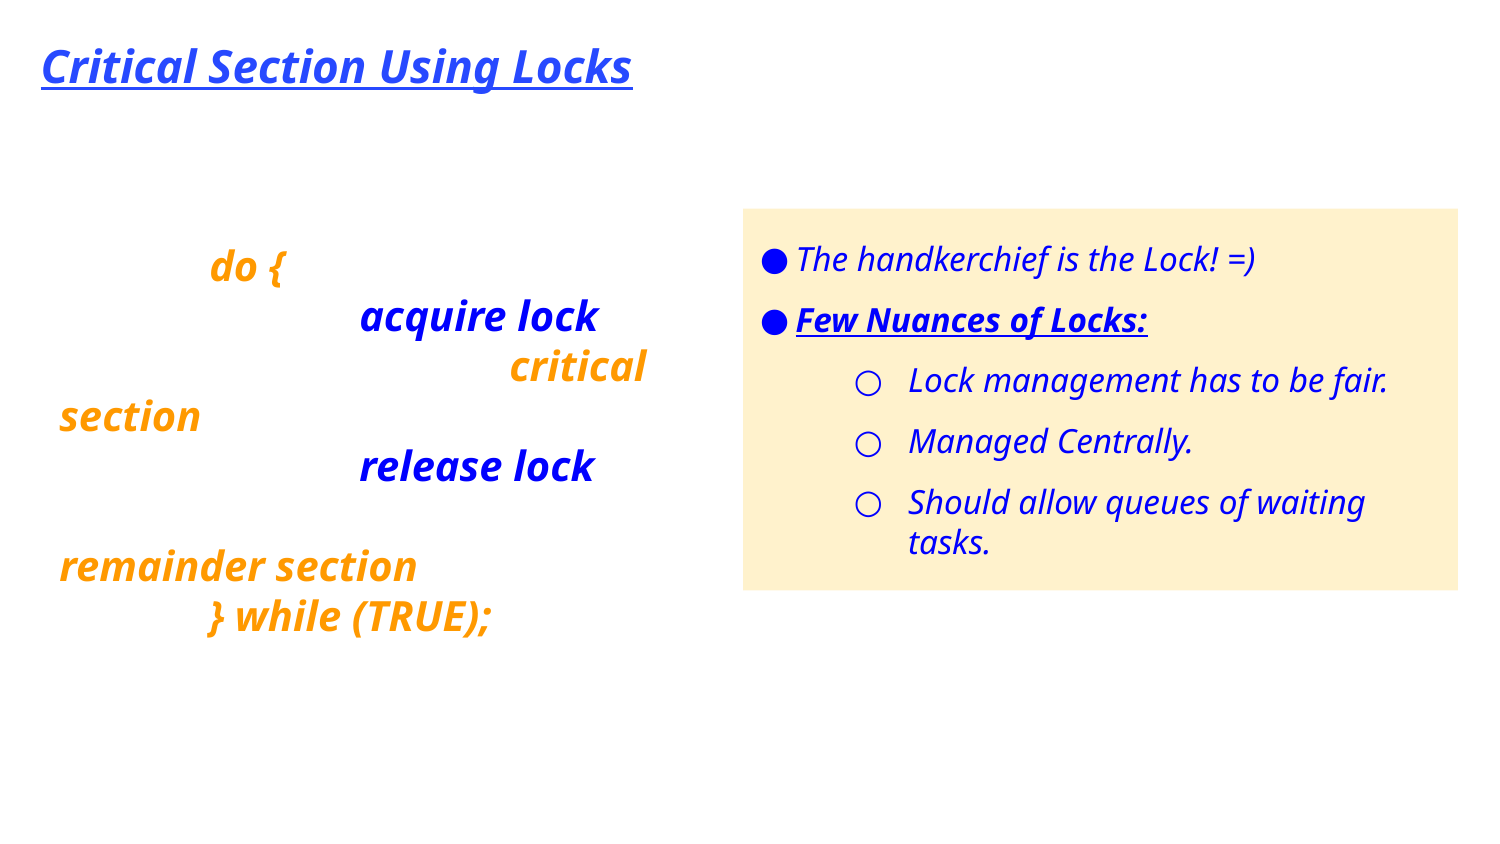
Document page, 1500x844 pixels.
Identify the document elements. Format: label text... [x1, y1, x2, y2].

text_box The handkerchief is the Lock! =) Few Nuances of Locks: Lock management has to be fair. Managed Centrally. Should allow queues of waiting tasks. [743, 208, 1458, 591]
text_box do { acquire lock critical section release lock remainder section } while (TRUE); [44, 224, 714, 655]
text_box Critical Section Using Locks [25, 22, 1443, 90]
